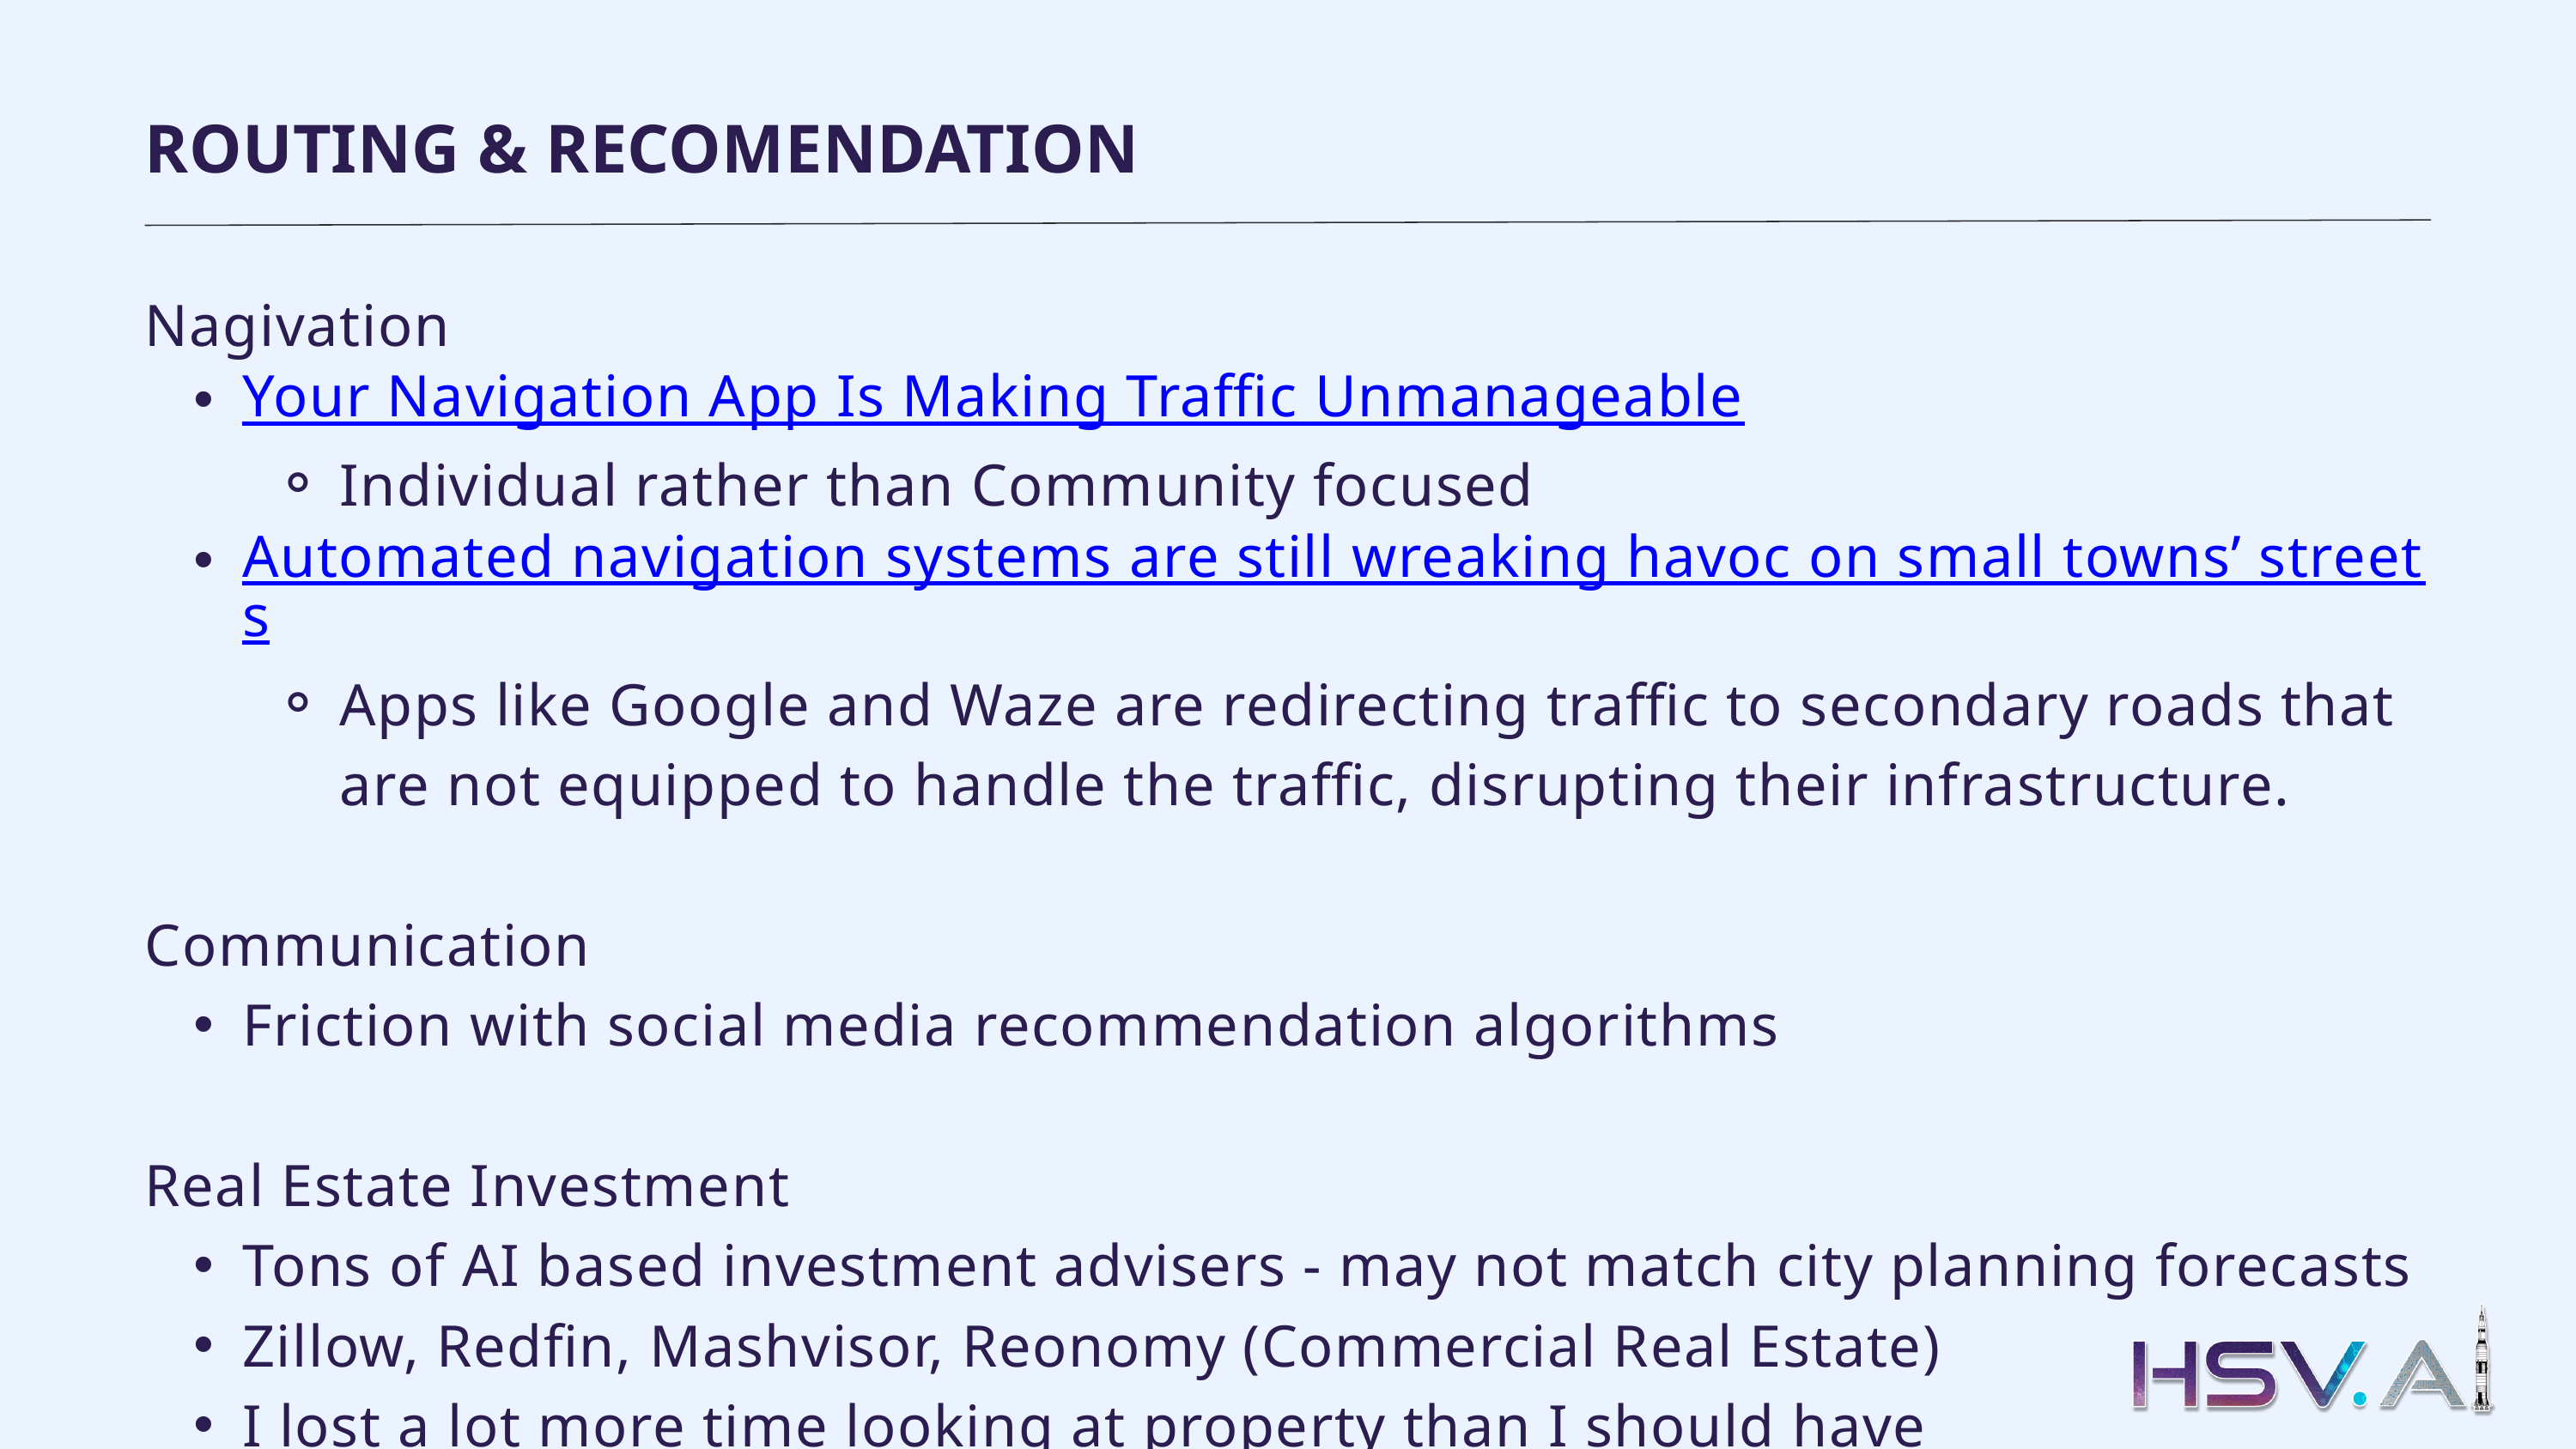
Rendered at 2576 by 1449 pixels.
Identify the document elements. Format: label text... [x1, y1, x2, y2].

text_box [2111, 1303, 2523, 1419]
text_box ROUTING & RECOMENDATION [144, 93, 2432, 186]
text_box Nagivation Your Navigation App Is Making Traffic Unmanageable Individual rather than Community focused Automated navigation systems are still wreaking havoc on small towns’ streets Apps like Google and Waze are redirecting traffic to secondary roads that are not equipped to handle the traffic, disrupting their infrastructure. Communication Friction with social media recommendation algorithms Real Estate Investment Tons of AI based investment advisers - may not match city planning forecasts Zillow, Redfin, Mashvisor, Reonomy (Commercial Real Estate) I lost a lot more time looking at property than I should have [144, 277, 2432, 1399]
